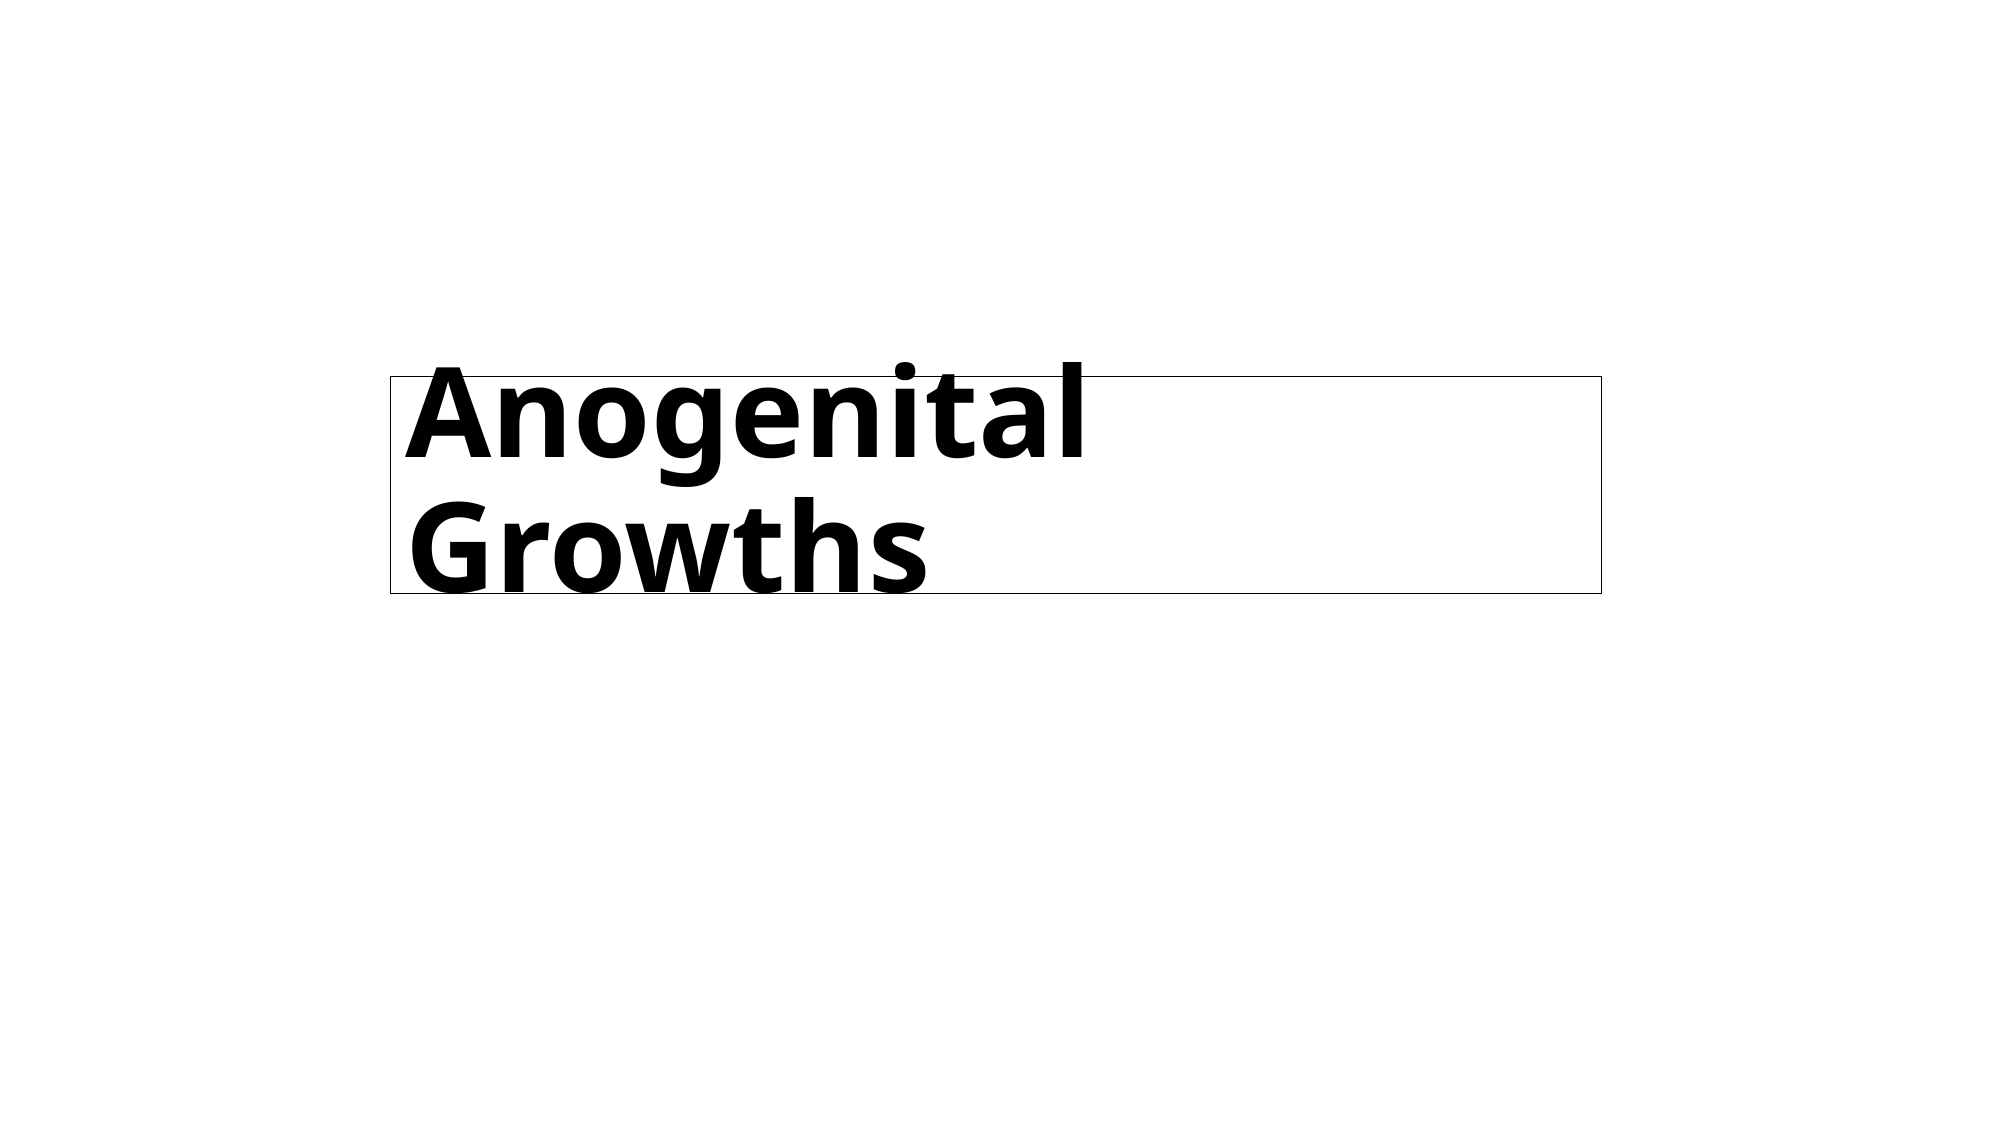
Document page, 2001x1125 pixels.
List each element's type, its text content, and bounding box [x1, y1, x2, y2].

title Anogenital Growths [390, 376, 1602, 594]
